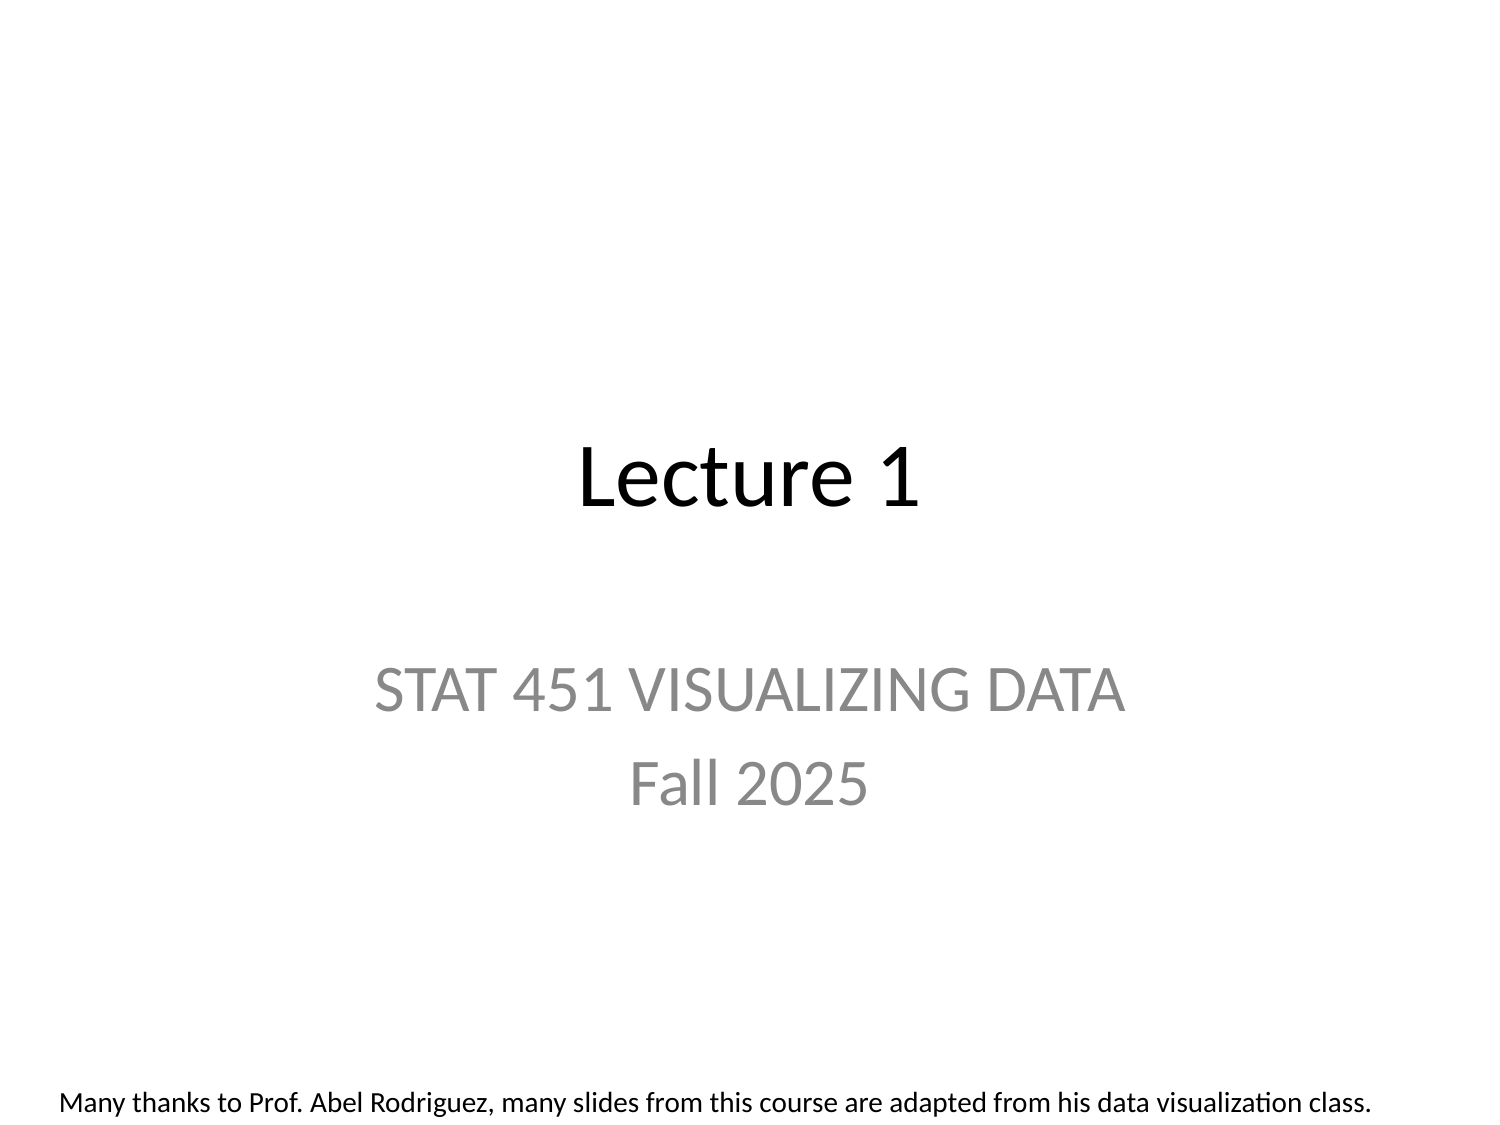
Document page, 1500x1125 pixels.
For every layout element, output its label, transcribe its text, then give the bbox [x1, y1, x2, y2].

text_box Many thanks to Prof. Abel Rodriguez, many slides from this course are adapted from his data visualization class. [43, 1068, 1458, 1110]
subtitle STAT 451 VISUALIZING DATA Fall 2025 [225, 637, 1275, 925]
title Lecture 1 [112, 349, 1388, 591]
